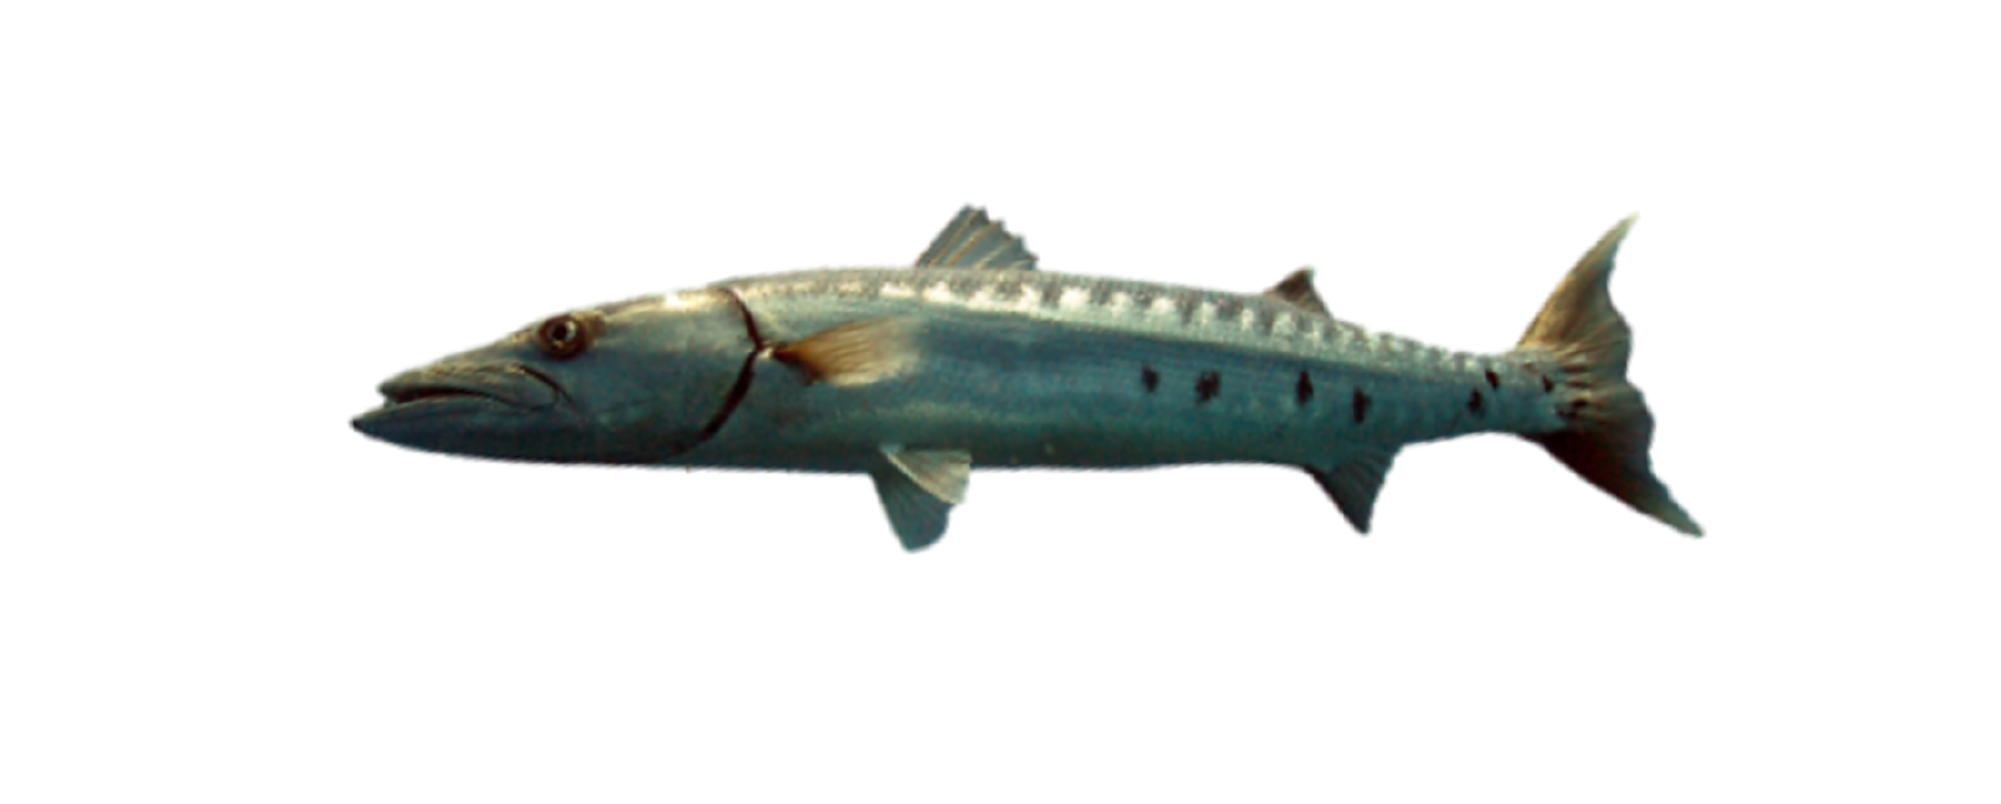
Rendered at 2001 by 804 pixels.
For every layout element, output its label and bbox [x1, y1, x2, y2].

picture [241, 182, 1759, 575]
